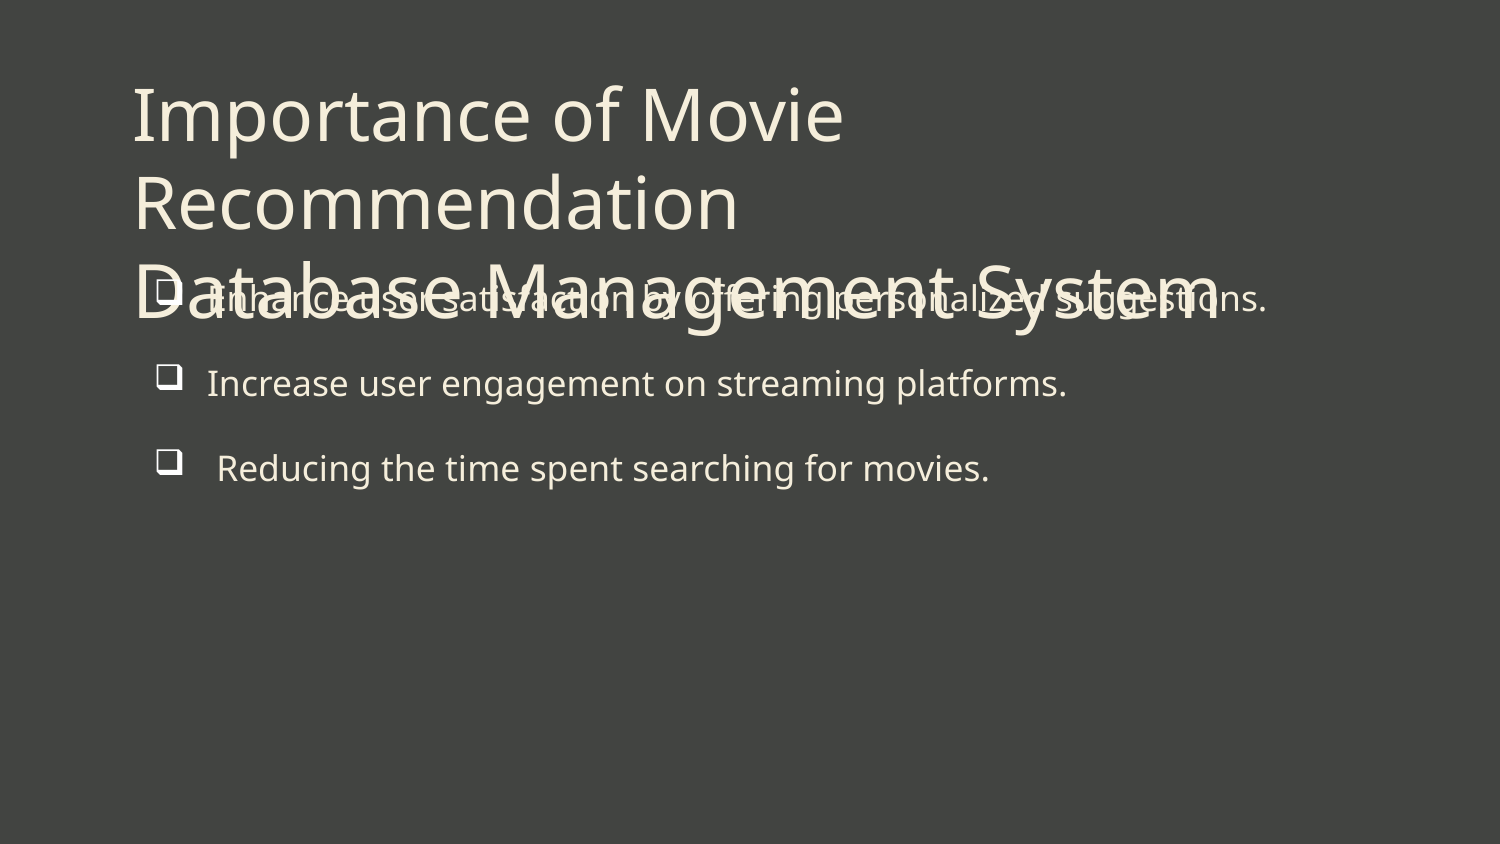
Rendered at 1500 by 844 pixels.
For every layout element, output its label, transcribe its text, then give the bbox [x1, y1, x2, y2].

subtitle Enhance user satisfaction by offering personalized suggestions. Increase user engagement on streaming platforms. Reducing the time spent searching for movies. [116, 260, 1390, 745]
title Importance of Movie Recommendation Database Management System [116, 53, 1408, 326]
